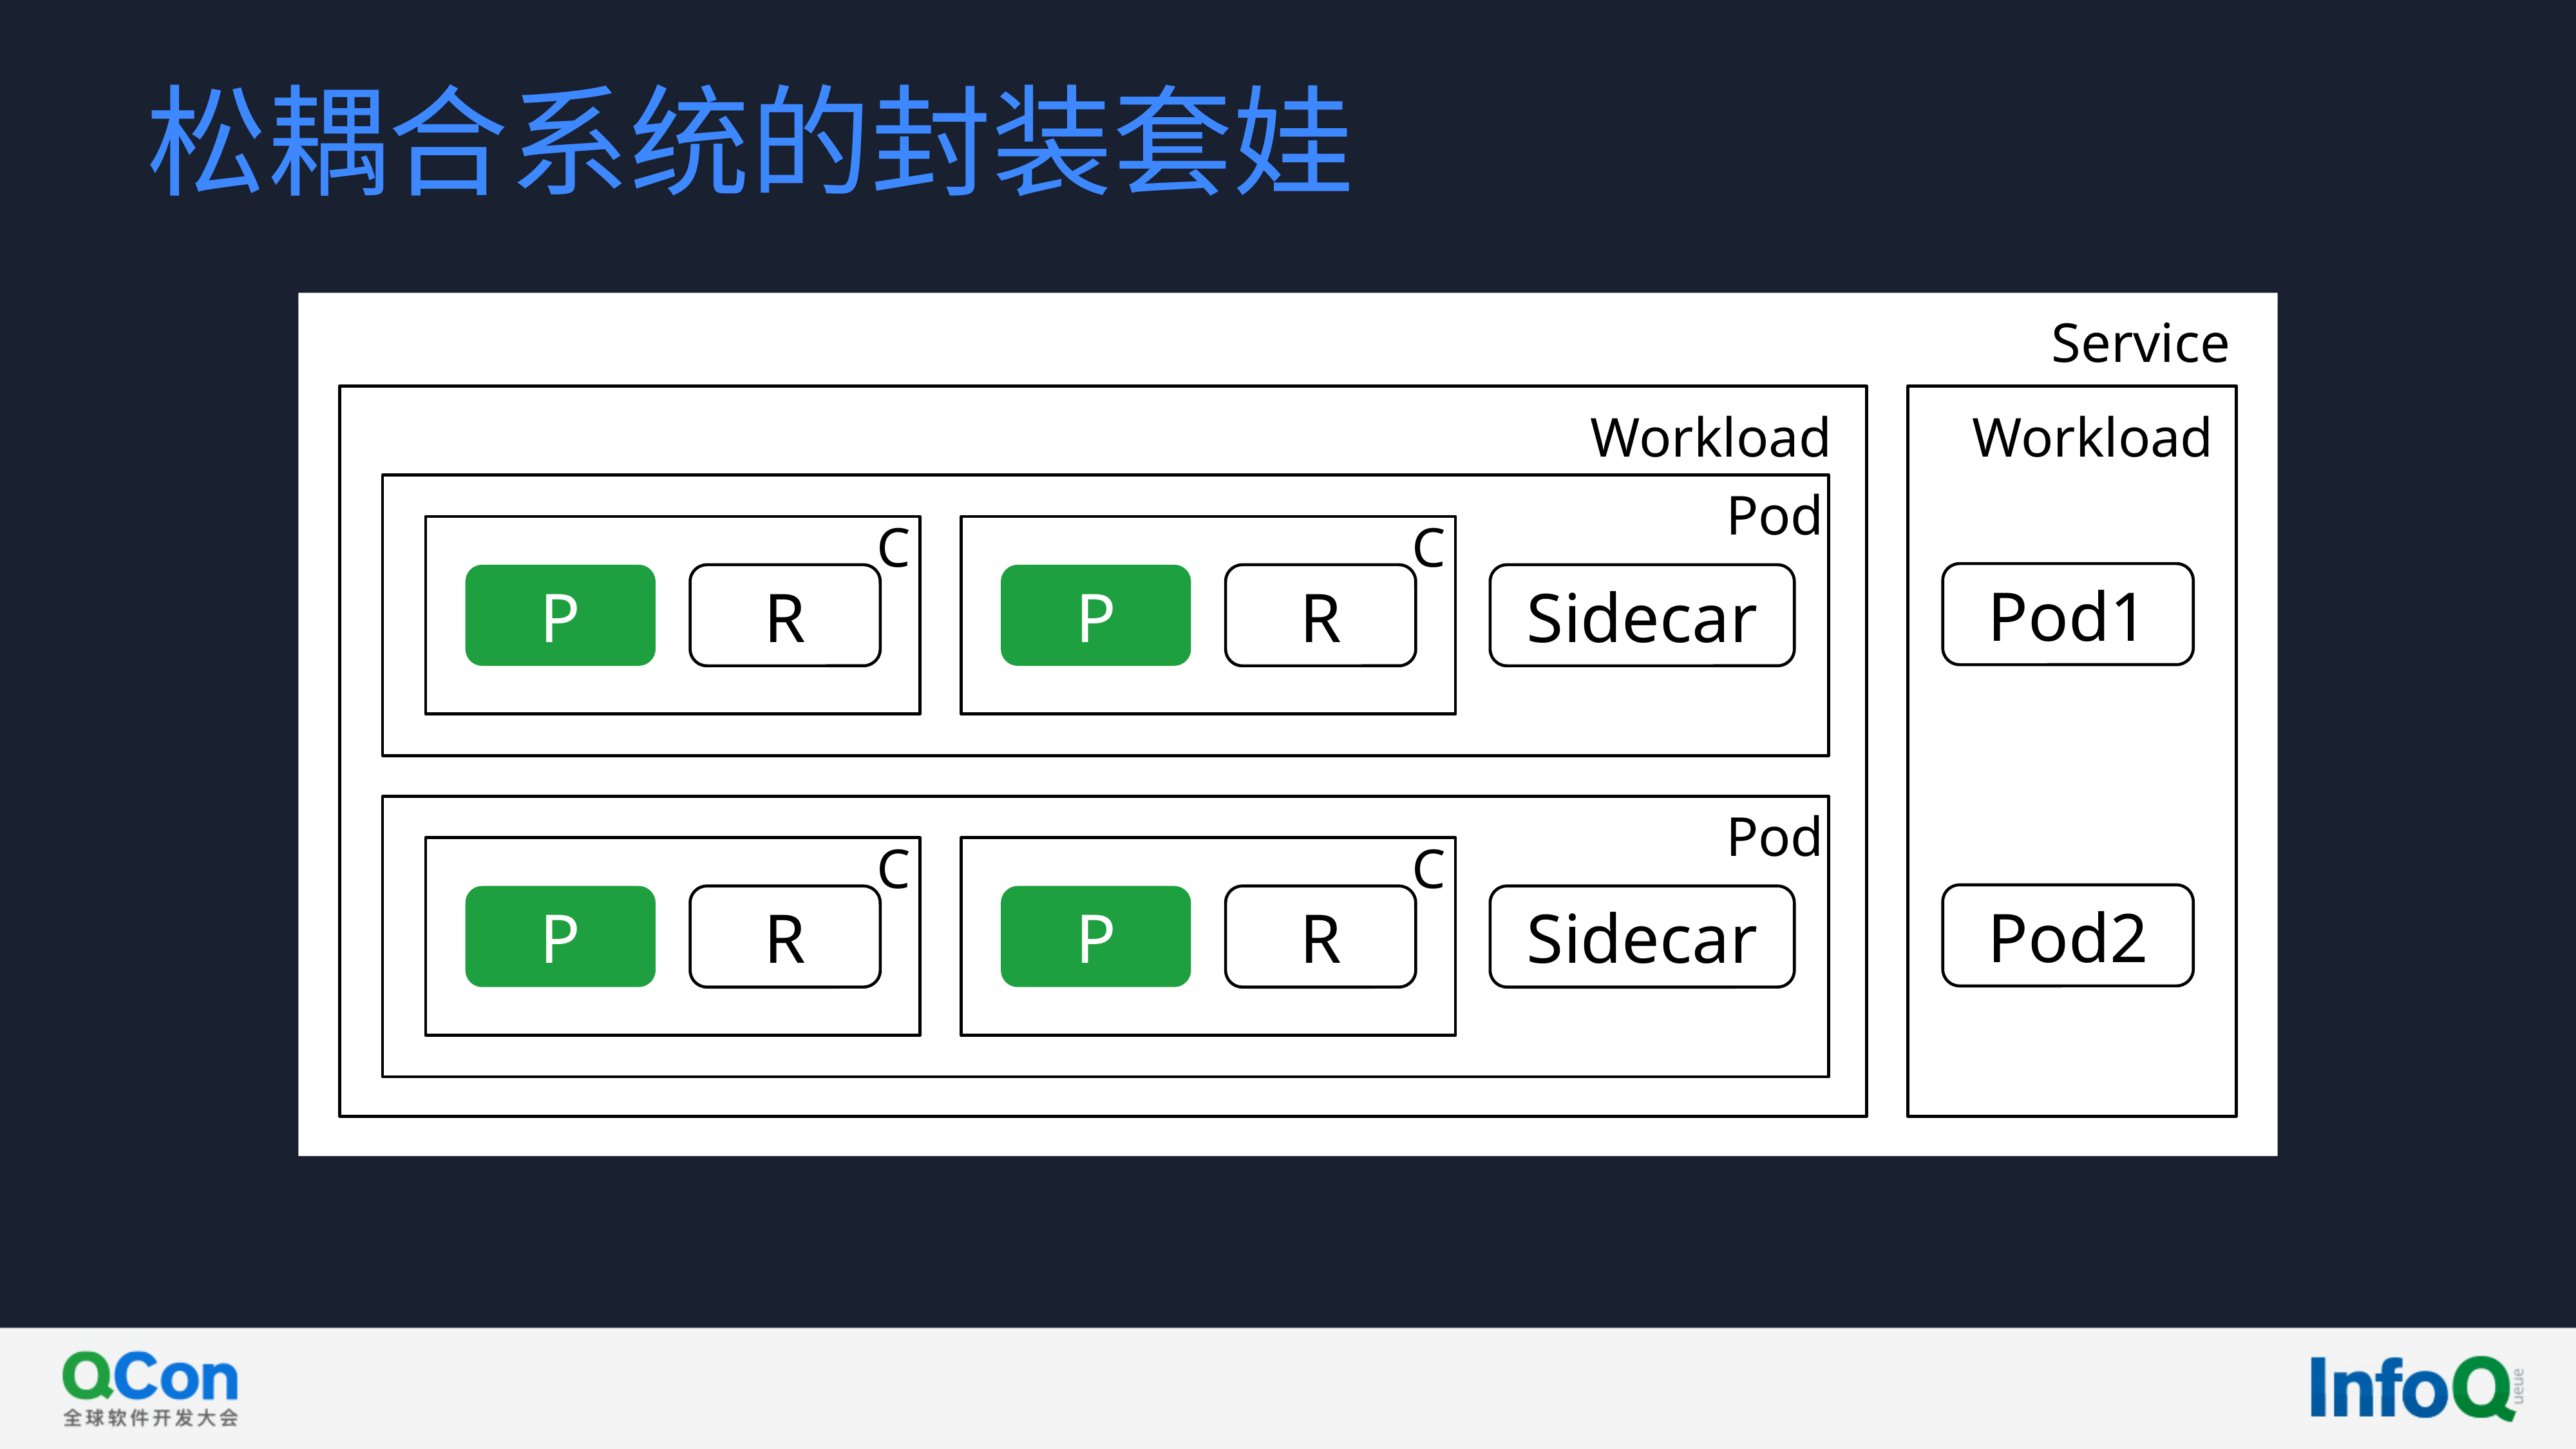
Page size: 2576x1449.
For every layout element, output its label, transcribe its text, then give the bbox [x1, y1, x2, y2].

text_box Service [2046, 303, 2236, 379]
text_box [339, 386, 1867, 1117]
text_box Pod1 [1942, 564, 2193, 665]
text_box Workload [1967, 397, 2219, 473]
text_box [382, 475, 1830, 756]
text_box [298, 292, 2278, 1157]
text_box [383, 796, 1829, 1077]
text_box Pod2 [1942, 884, 2193, 986]
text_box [425, 837, 920, 1036]
text_box Workload [1585, 397, 1837, 473]
text_box 松耦合系统的封装套娃 [141, 60, 1360, 216]
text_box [961, 837, 1456, 1036]
text_box Sidecar [1490, 886, 1795, 987]
text_box Pod [1720, 797, 1830, 873]
text_box [1908, 386, 2237, 1117]
picture [0, 0, 2576, 1449]
